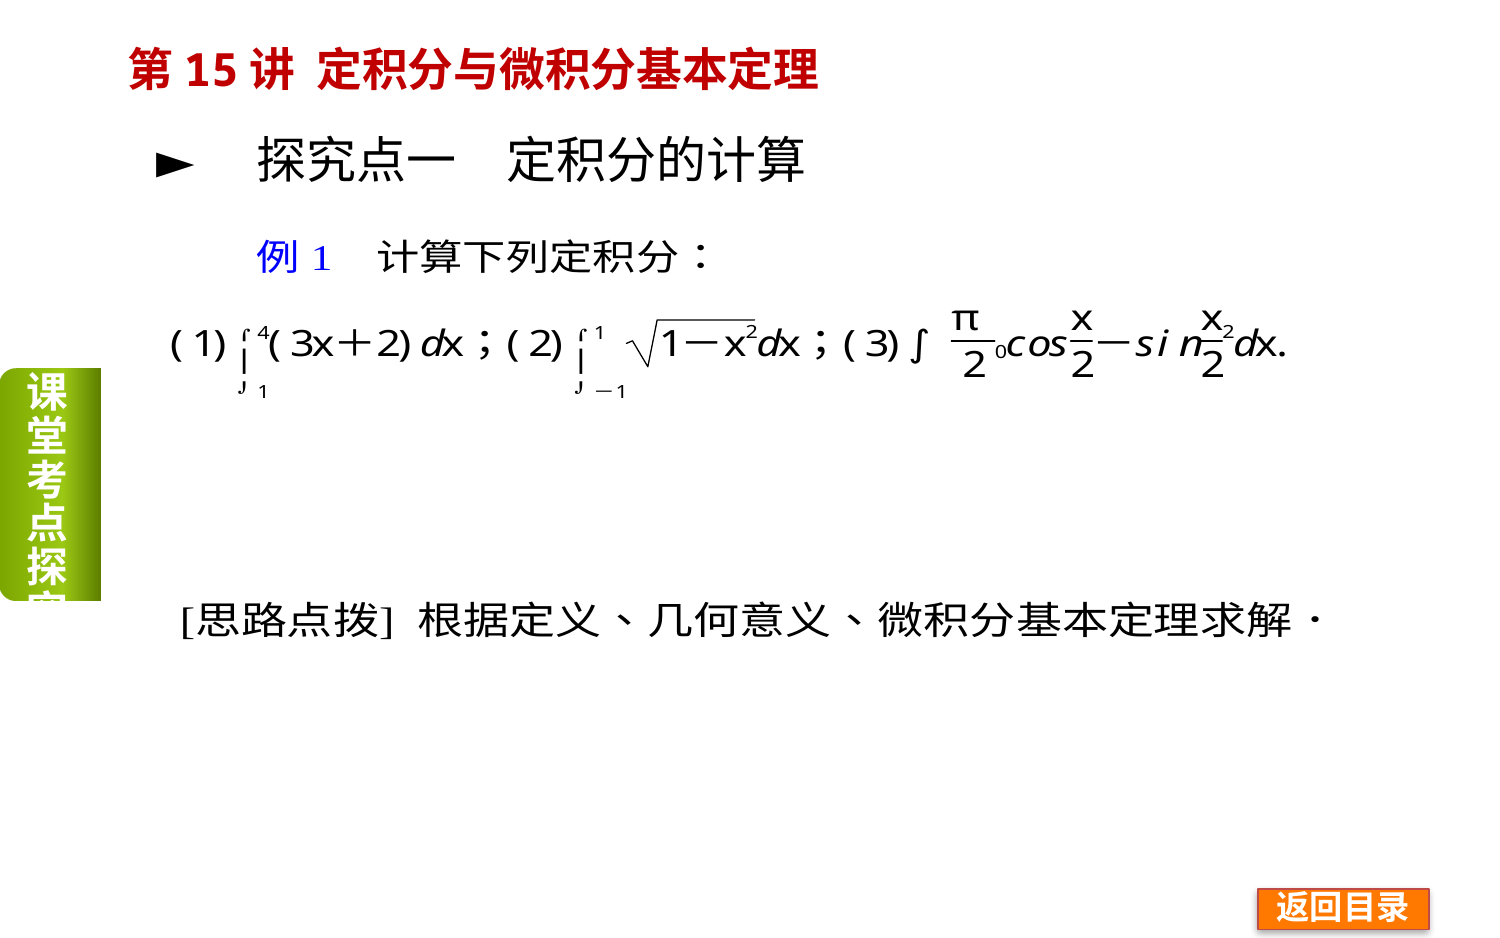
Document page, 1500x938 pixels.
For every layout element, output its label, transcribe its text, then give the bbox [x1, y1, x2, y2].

list ► 探究点一 定积分的计算 [129, 121, 1430, 860]
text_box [0, 364, 101, 602]
text_box 返回目录 [1257, 888, 1430, 930]
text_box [179, 595, 1430, 840]
text_box 第15讲 定积分与微积分基本定理 [112, 35, 1211, 101]
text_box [169, 234, 1419, 625]
